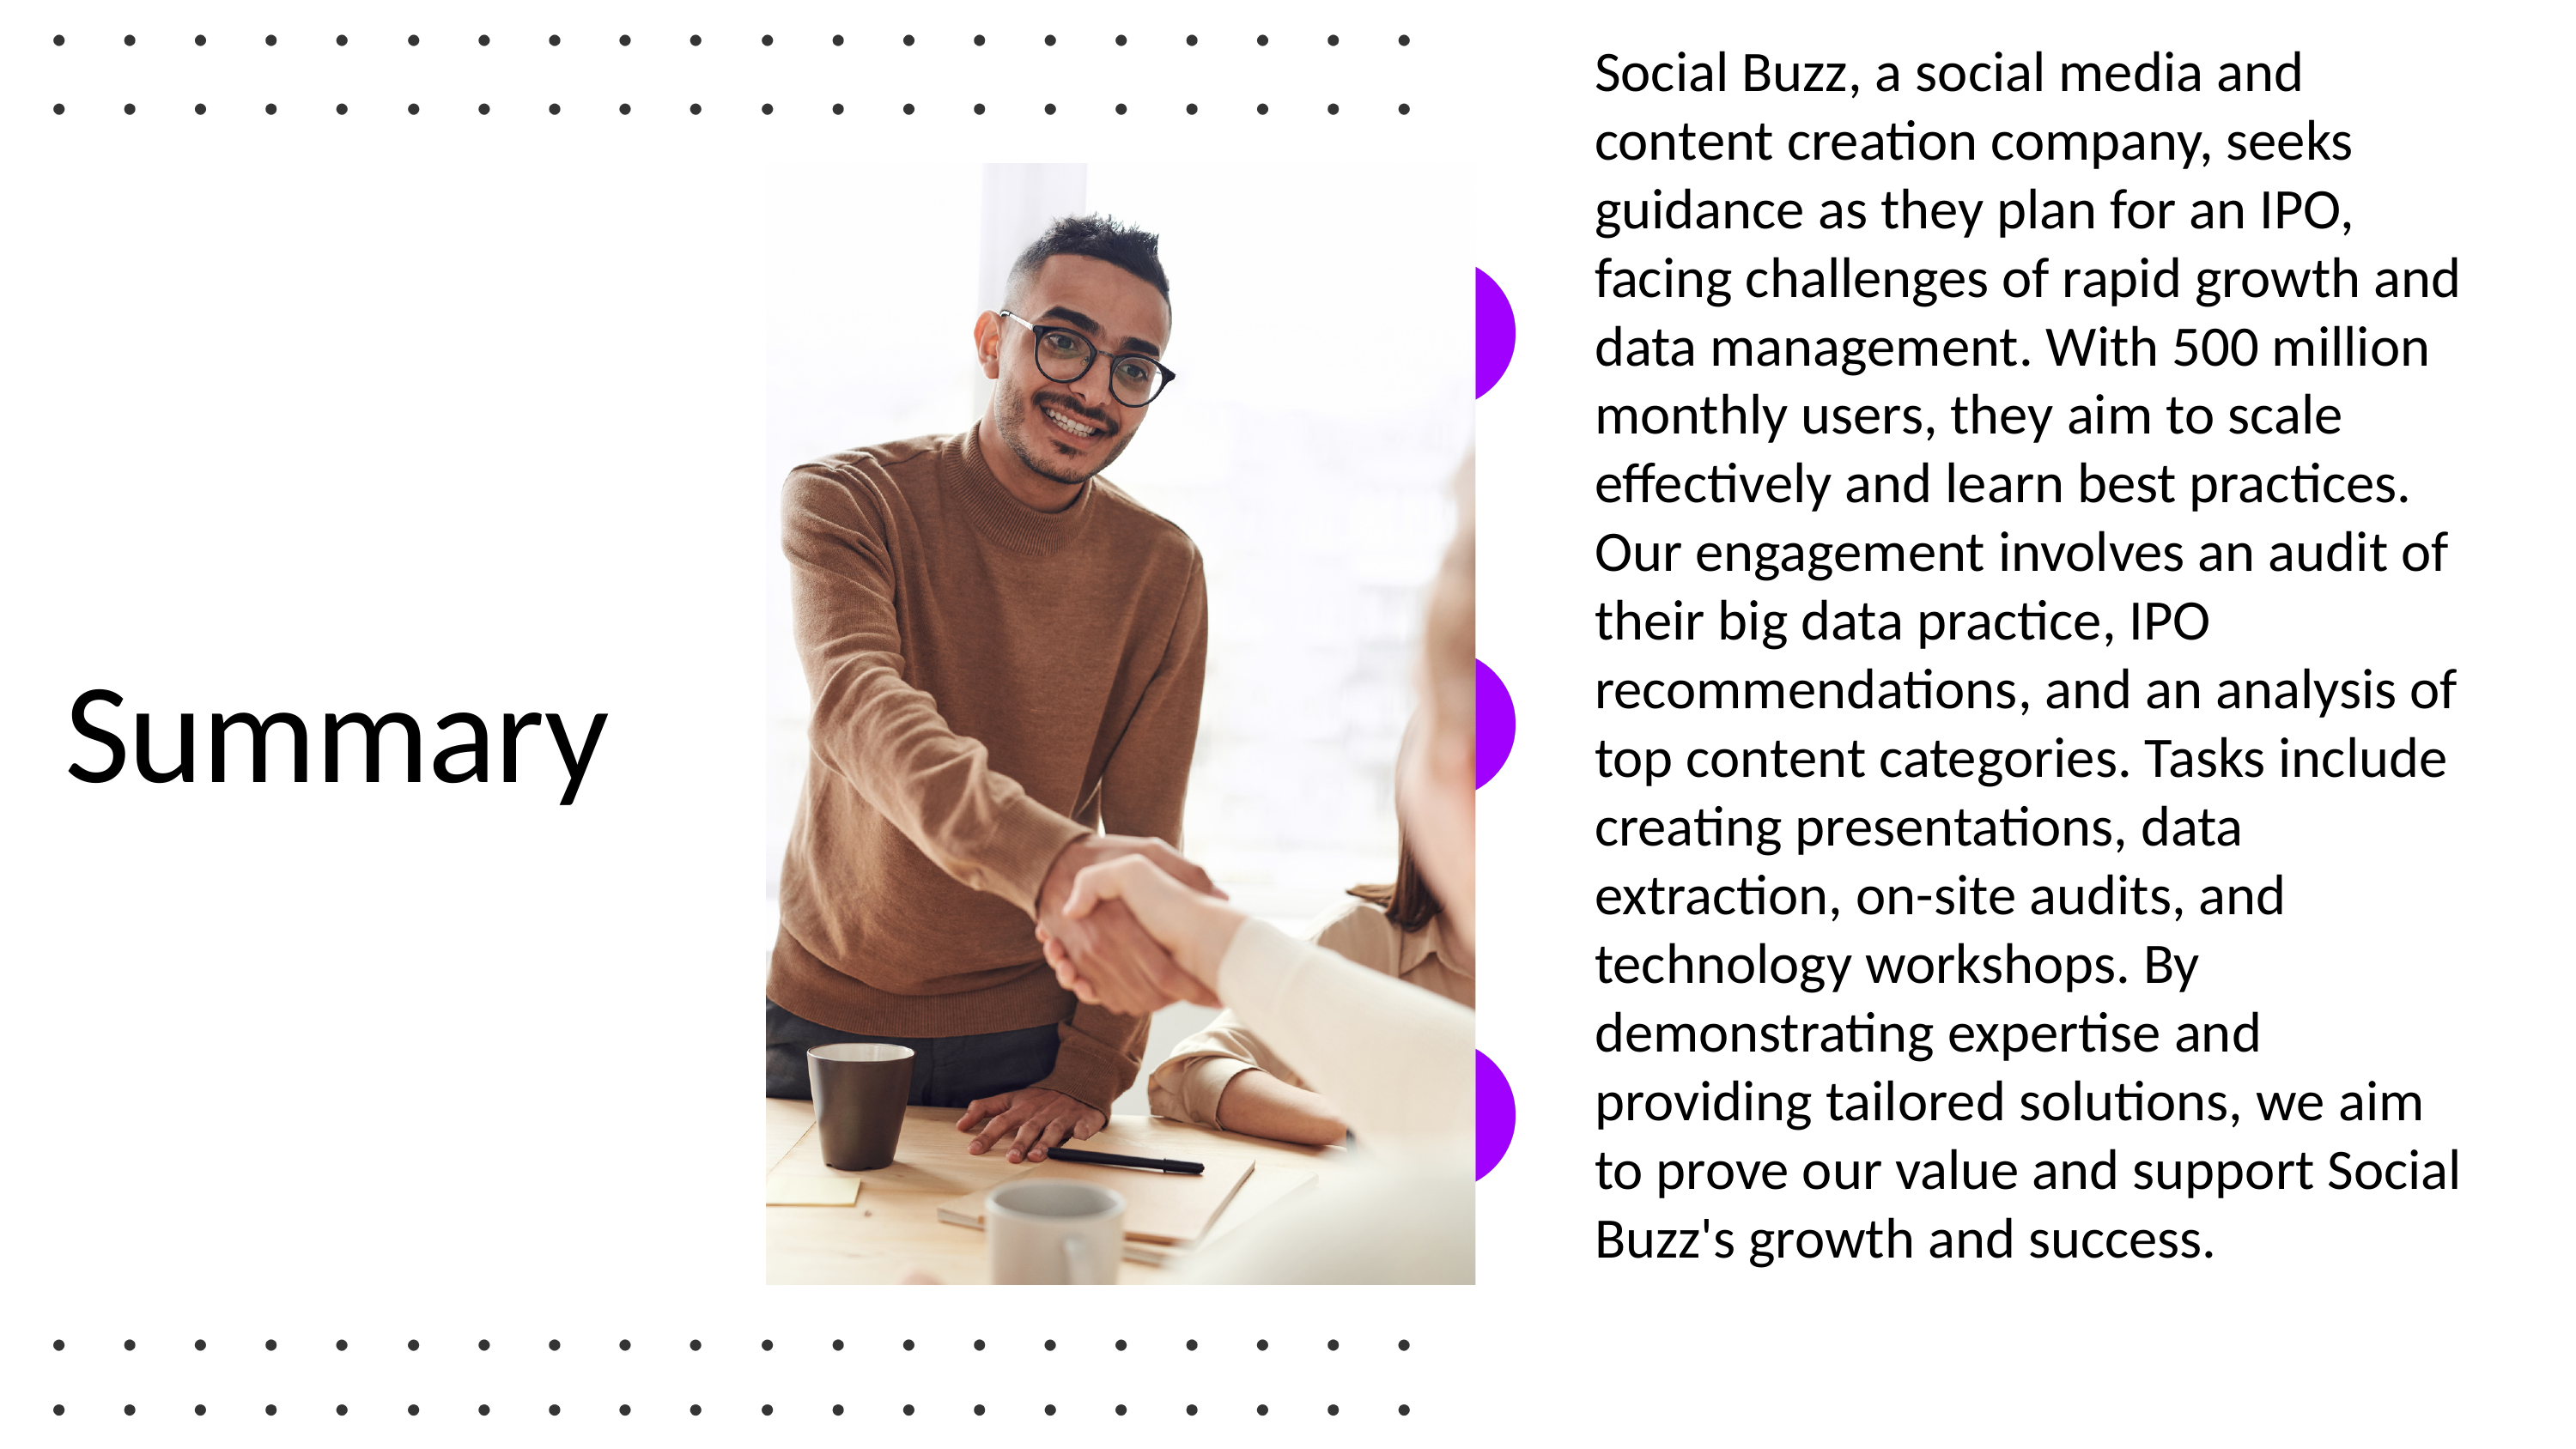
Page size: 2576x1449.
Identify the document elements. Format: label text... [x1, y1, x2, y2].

text_box Summary [64, 639, 727, 811]
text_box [1631, 980, 2432, 1104]
text_box Social Buzz, a social media and content creation company, seeks guidance as they plan for an IPO, facing challenges of rapid growth and data management. With 500 million monthly users, they aim to scale effectively and learn best practices. Our engagement involves an audit of their big data practice, IPO recommendations, and an analysis of top content categories. Tasks include creating presentations, data extraction, on-site audits, and technology workshops. By demonstrating expertise and providing tailored solutions, we aim to prove our value and support Social Buzz's growth and success. [1582, 27, 2481, 1276]
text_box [1631, 221, 2432, 345]
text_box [46, 1335, 1414, 1449]
picture [765, 163, 1562, 1286]
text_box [46, 0, 1414, 118]
